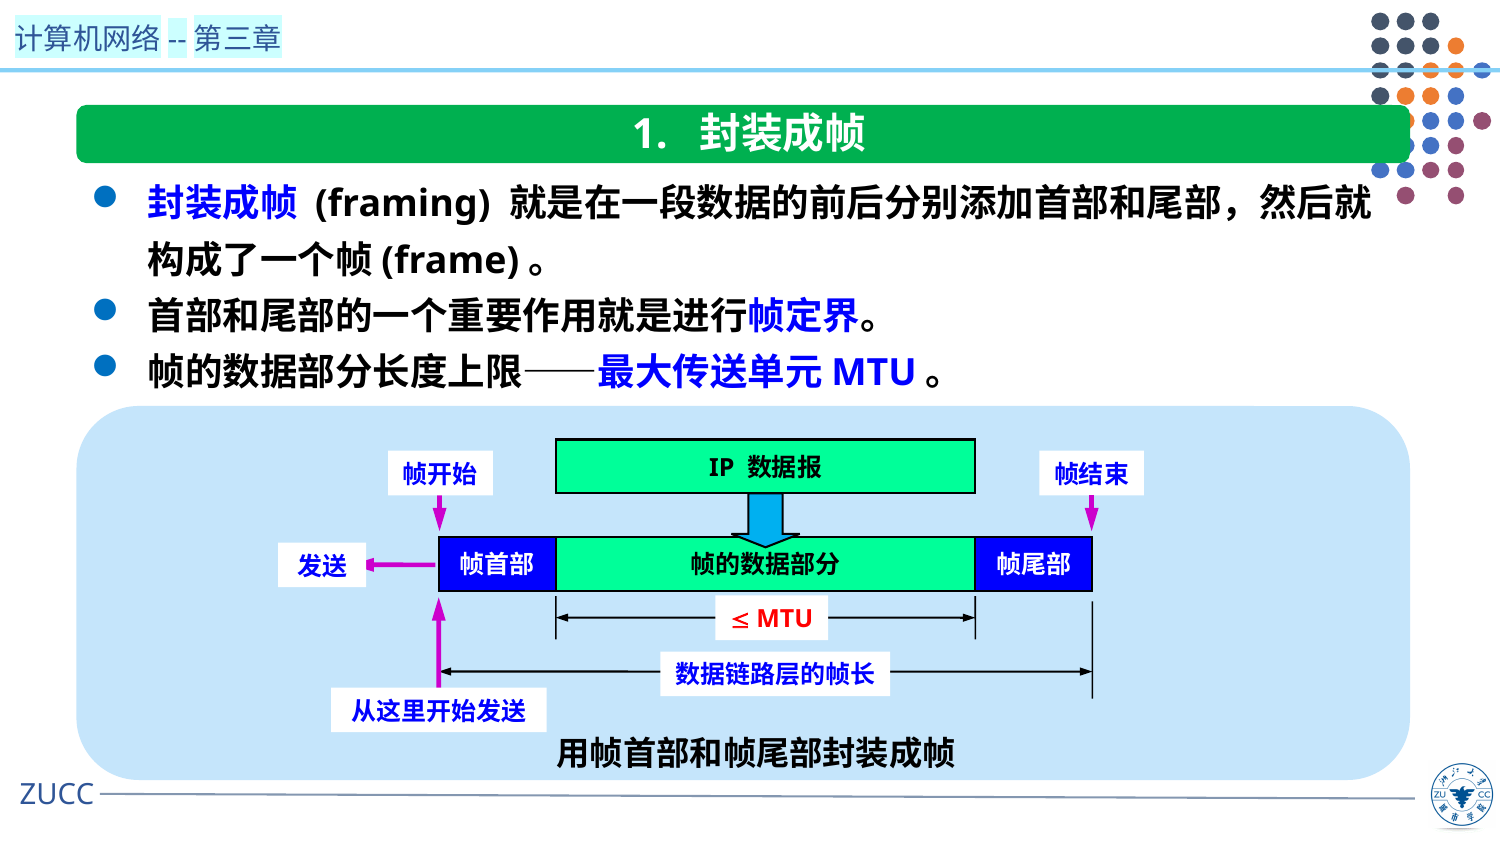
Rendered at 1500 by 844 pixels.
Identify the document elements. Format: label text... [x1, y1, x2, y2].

text_box 用帧首部和帧尾部封装成帧 [497, 724, 1016, 780]
text_box [1085, 495, 1098, 532]
text_box [891, 667, 1092, 676]
text_box 帧尾部 [975, 536, 1093, 591]
text_box 发送 [278, 542, 367, 588]
text_box [556, 613, 715, 622]
text_box 数据链路层的帧长 [660, 651, 891, 697]
picture [1415, 750, 1500, 837]
text_box  MTU [715, 595, 829, 641]
text_box 帧首部 [438, 536, 555, 591]
text_box [731, 493, 800, 548]
text_box [432, 597, 445, 687]
text_box IP 数据报 [555, 439, 976, 494]
text_box [74, 403, 1413, 783]
text_box 帧的数据部分 [555, 536, 975, 591]
text_box [882, 104, 1411, 164]
text_box [829, 613, 975, 622]
text_box [367, 558, 436, 572]
text_box [76, 104, 617, 164]
text_box 1. 封装成帧 [617, 99, 882, 165]
text_box 帧开始 [388, 450, 493, 496]
text_box [433, 496, 446, 532]
text_box 从这里开始发送 [331, 687, 547, 733]
text_box [439, 667, 660, 676]
text_box 封装成帧 (framing) 就是在一段数据的前后分别添加首部和尾部，然后就构成了一个帧(frame)。 首部和尾部的一个重要作用就是进行帧定界。 帧的数据部分长度上限——最大传送单元MTU。 [76, 160, 1410, 401]
text_box 帧结束 [1039, 450, 1144, 496]
